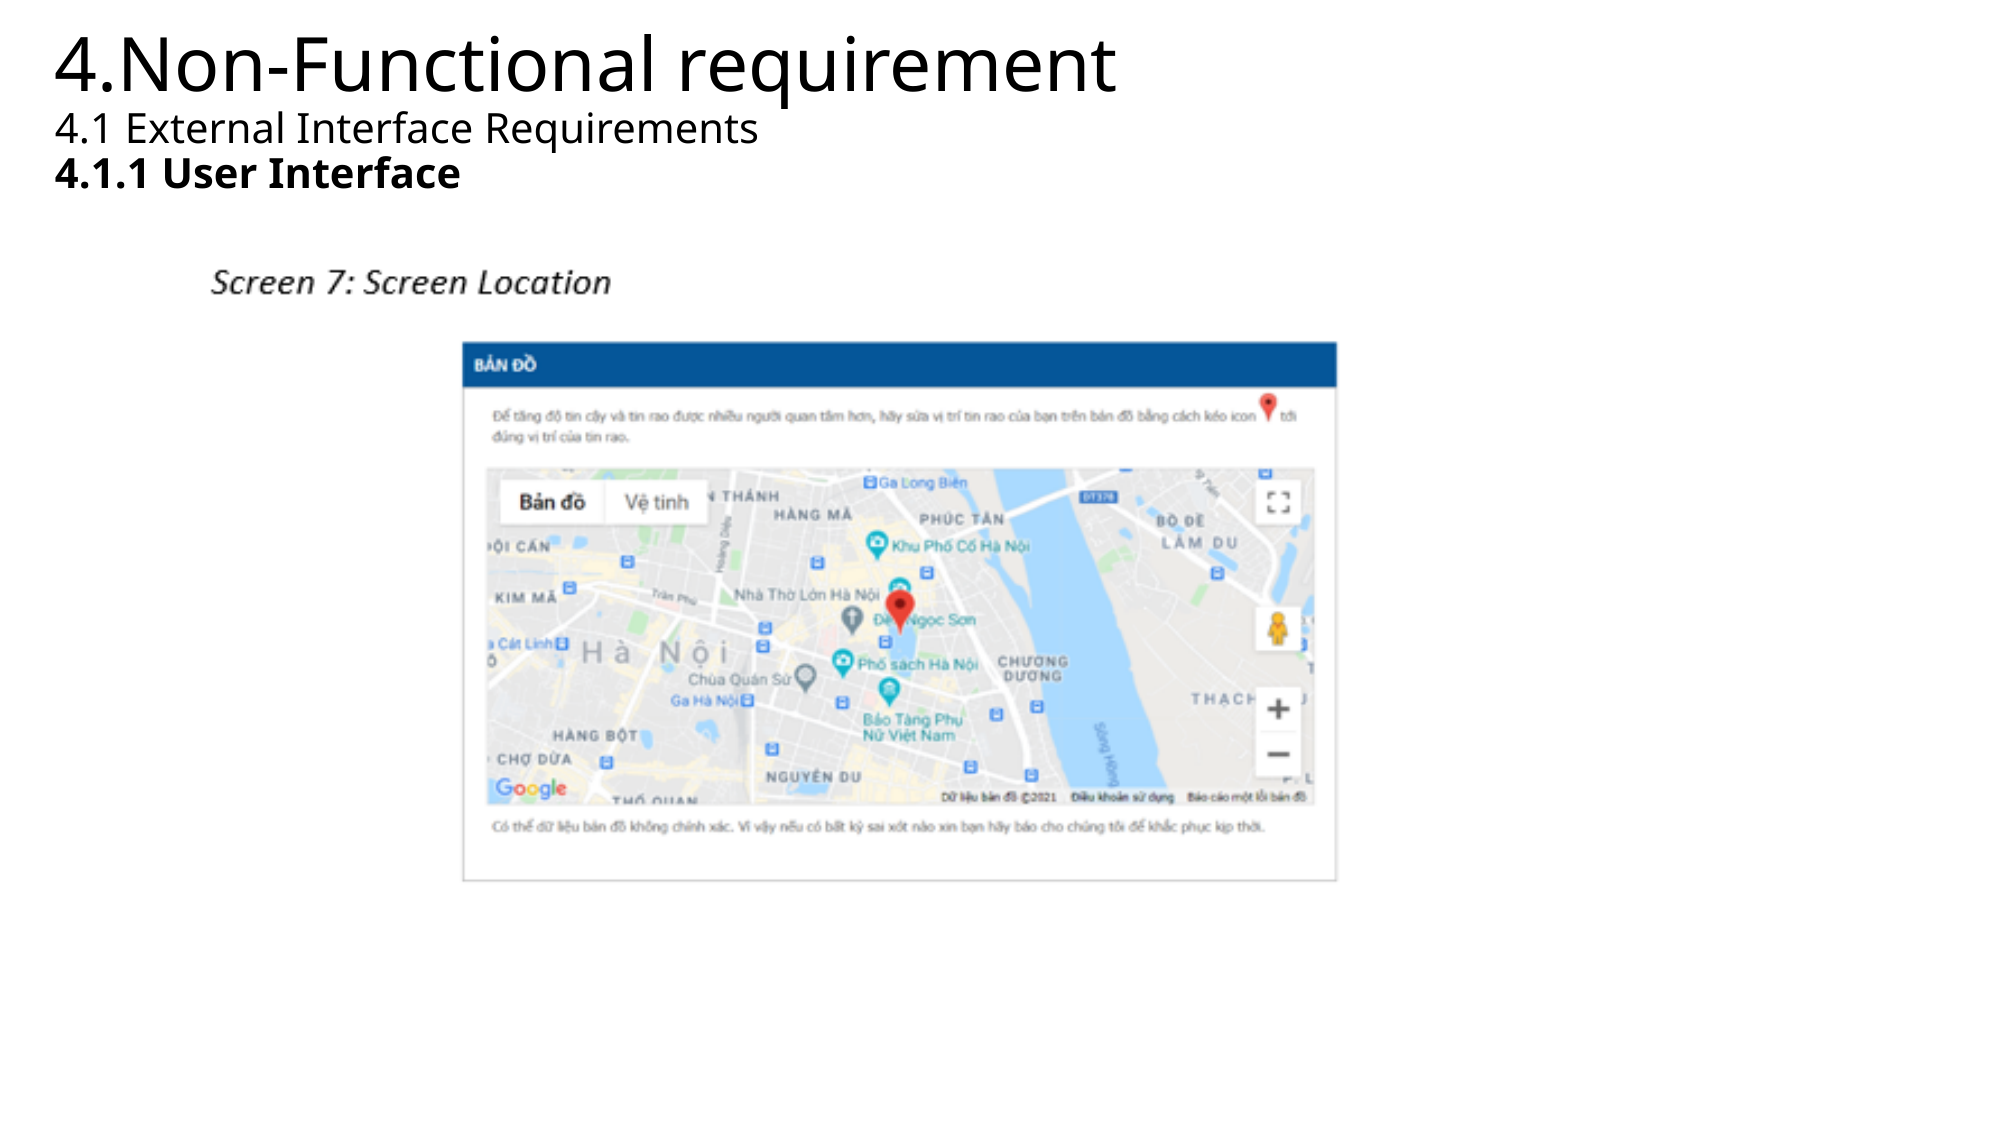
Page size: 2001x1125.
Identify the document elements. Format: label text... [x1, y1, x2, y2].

title 4.Non-Functional requirement 4.1 External Interface Requirements 4.1.1 User Interface [39, 3, 1765, 221]
picture [176, 234, 1528, 973]
